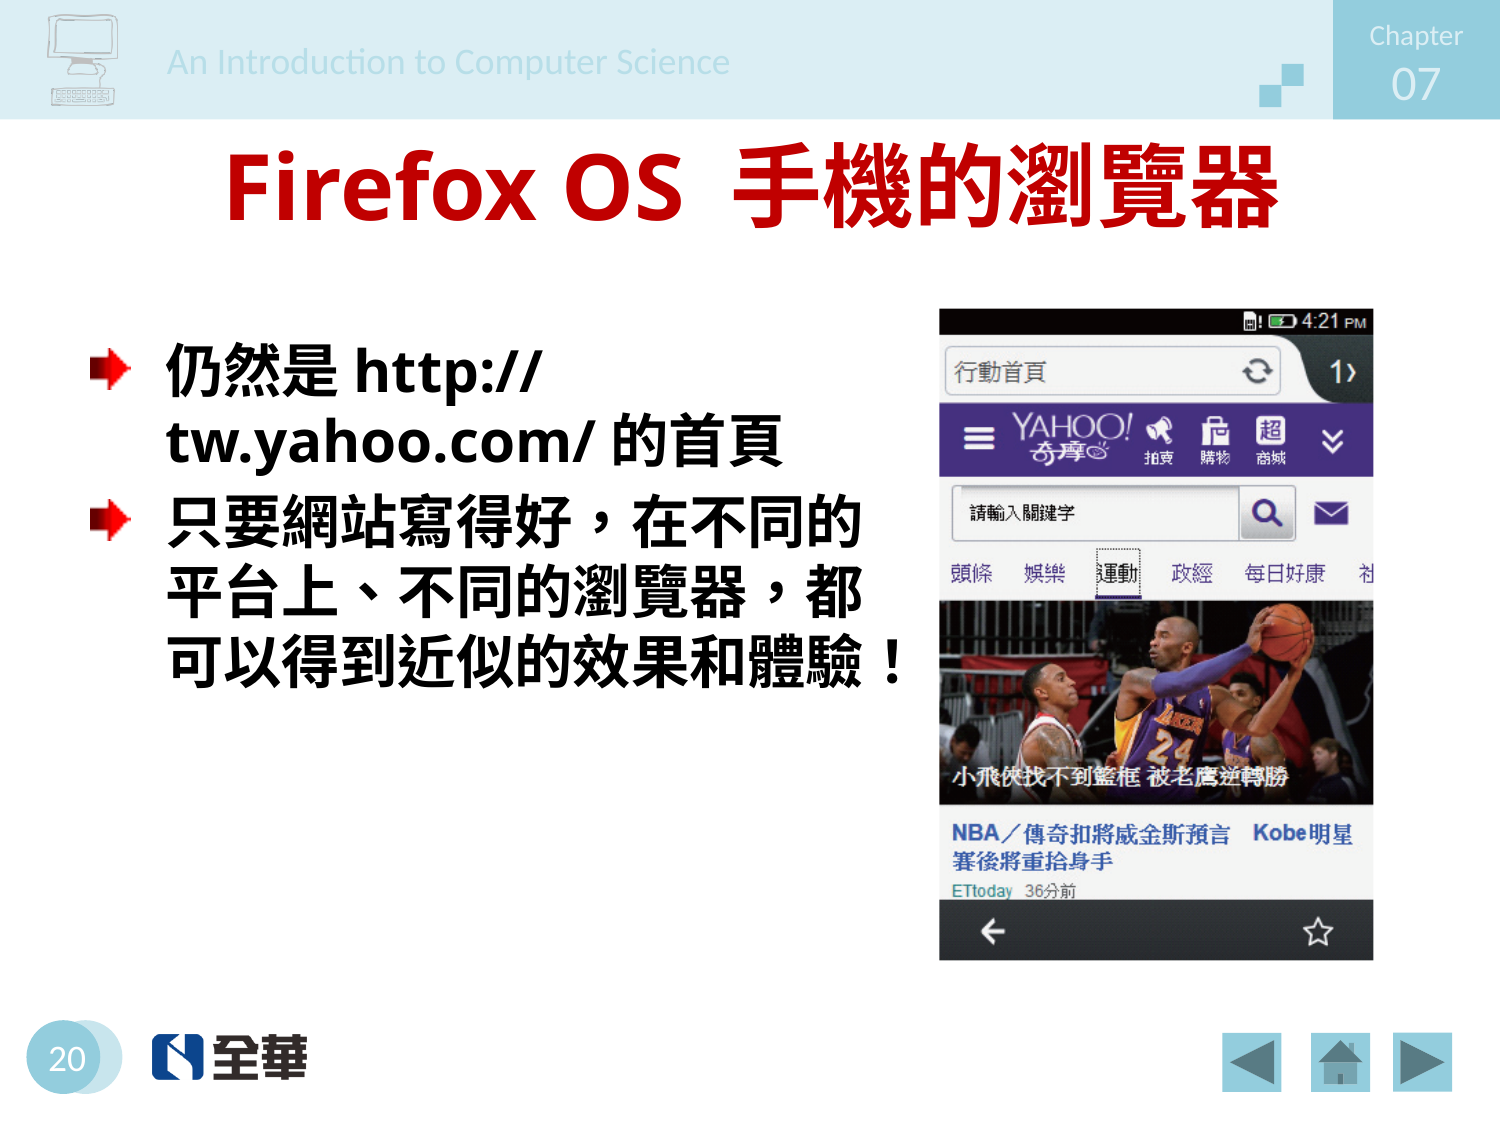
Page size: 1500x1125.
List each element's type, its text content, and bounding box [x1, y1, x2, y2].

picture [934, 302, 1380, 967]
list 仍然是http://tw.yahoo.com/的首頁 只要網站寫得好，在不同的平台上、不同的瀏覽器，都可以得到近似的效果和體驗！ [75, 326, 892, 1005]
picture [152, 1034, 307, 1080]
title Firefox OS 手機的瀏覽器 [76, 90, 1427, 278]
picture [90, 499, 131, 541]
picture [90, 348, 131, 390]
picture [47, 14, 118, 106]
